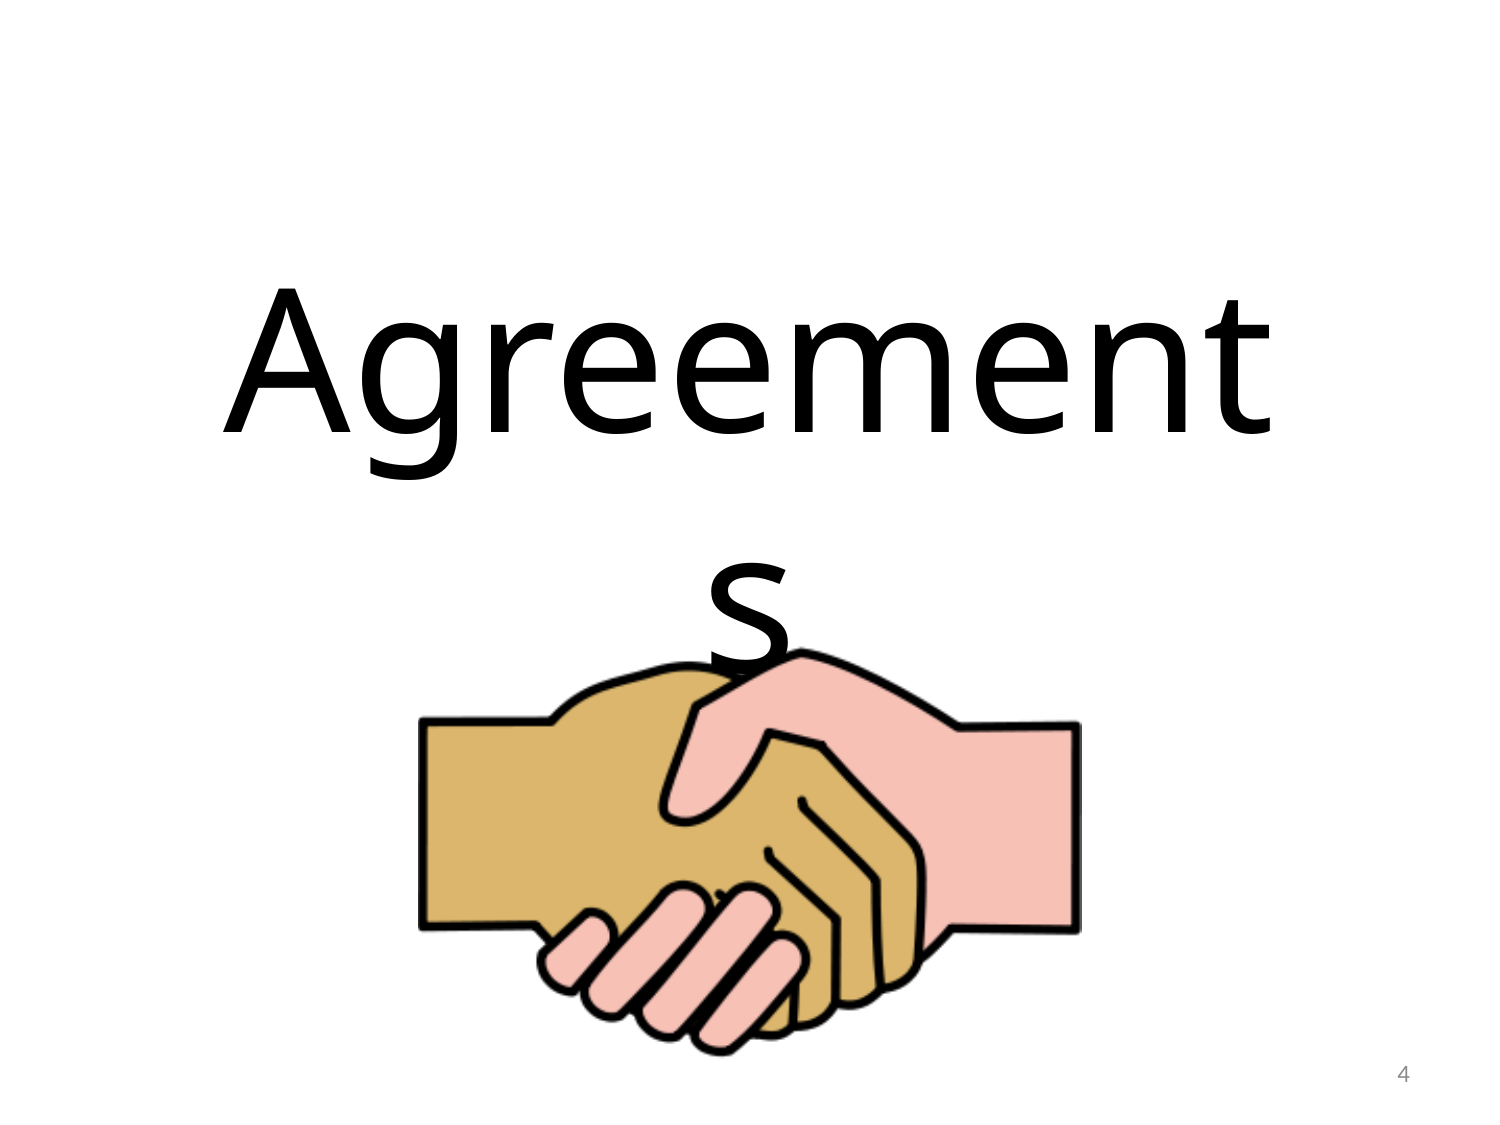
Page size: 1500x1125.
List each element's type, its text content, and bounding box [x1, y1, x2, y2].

picture [418, 520, 1082, 1125]
slide_number 4 [1085, 1042, 1425, 1103]
text_box Agreements [171, 225, 1328, 720]
